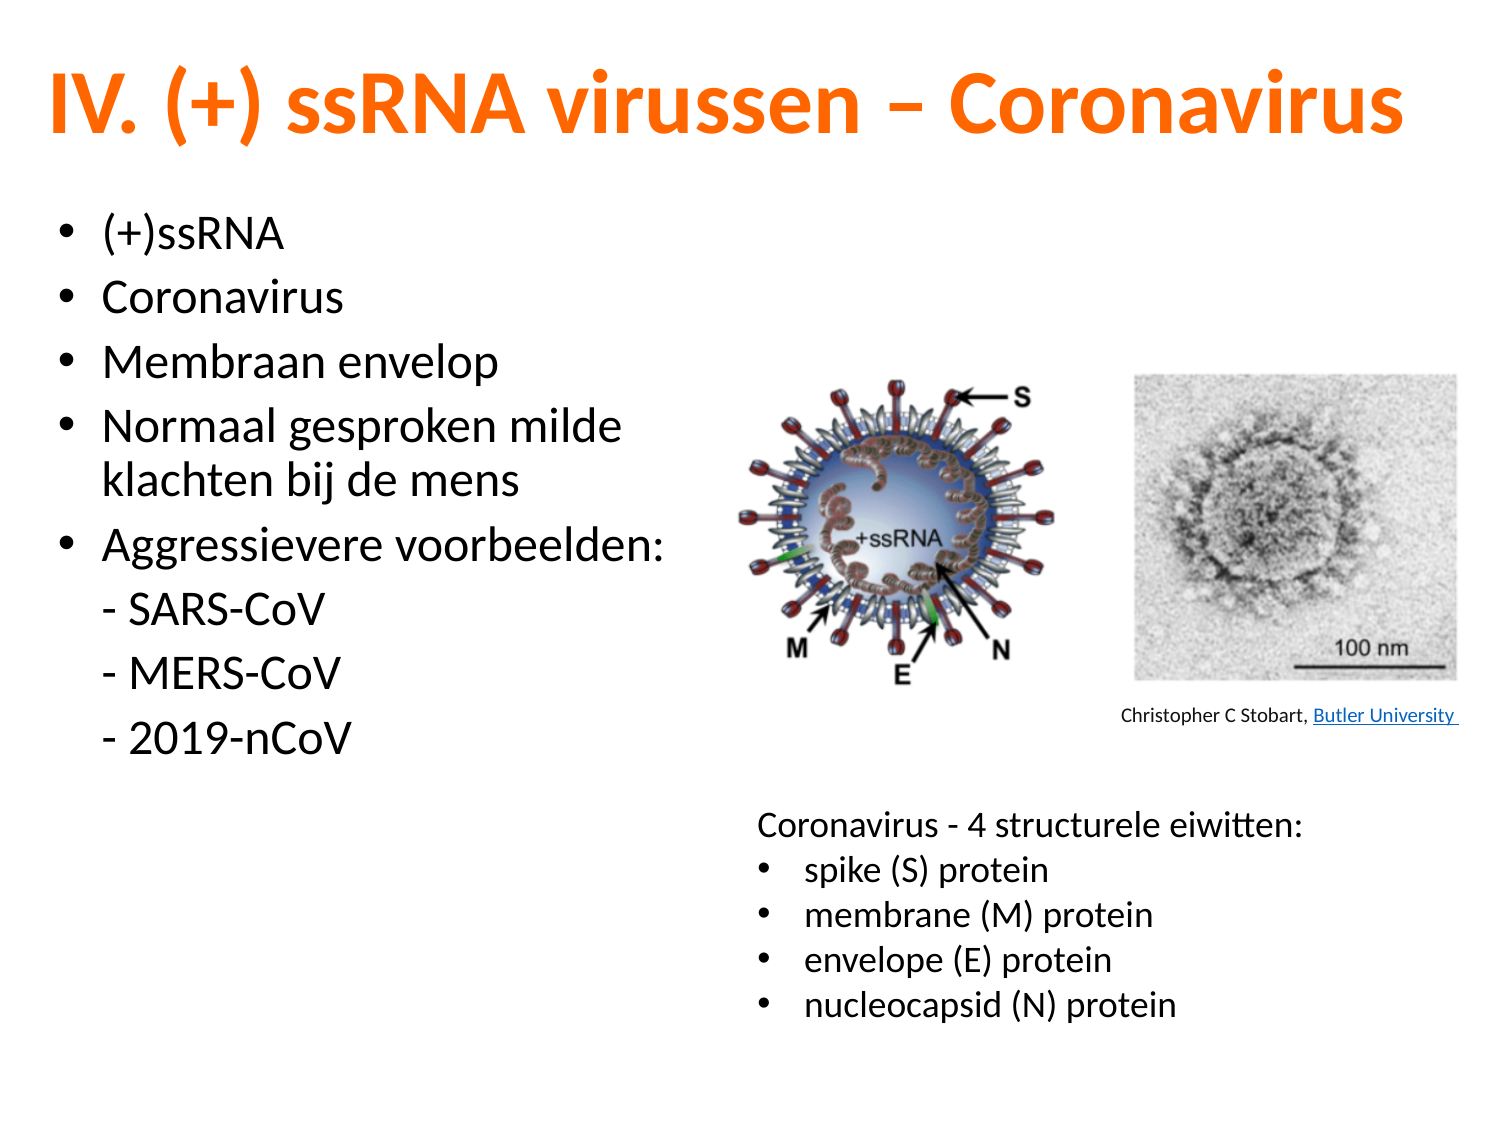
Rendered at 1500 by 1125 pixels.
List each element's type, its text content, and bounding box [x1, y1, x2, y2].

text_box IV. (+) ssRNA virussen – Coronavirus [32, 34, 1440, 152]
text_box Coronavirus - 4 structurele eiwitten: spike (S) protein membrane (M) protein envelope (E) protein nucleocapsid (N) protein [667, 792, 1395, 1033]
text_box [711, 371, 1484, 735]
text_box (+)ssRNA Coronavirus Membraan envelop Normaal gesproken milde klachten bij de mens Aggressievere voorbeelden: - SARS-CoV - MERS-CoV - 2019-nCoV [44, 199, 766, 820]
